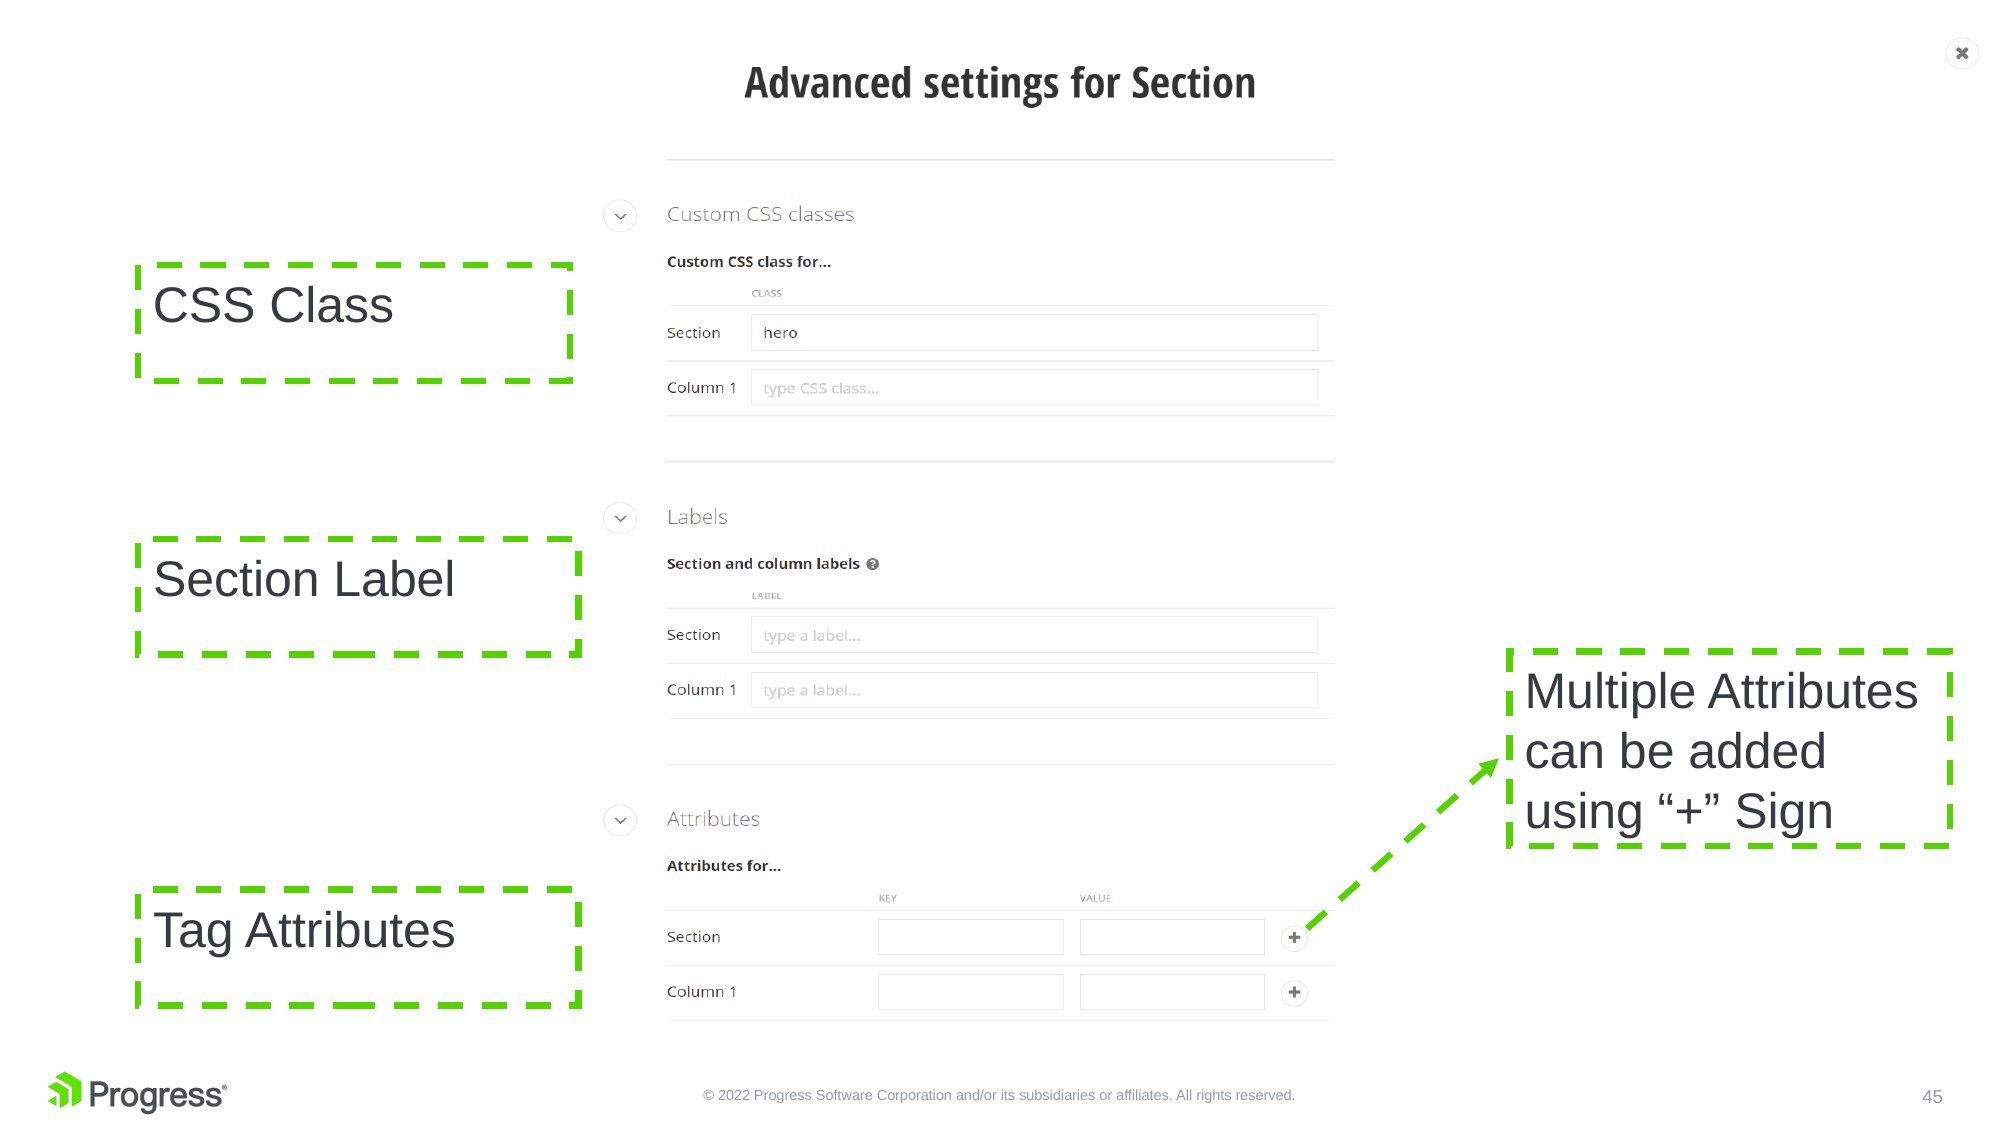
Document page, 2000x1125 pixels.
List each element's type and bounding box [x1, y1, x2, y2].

text_box [1306, 758, 1499, 929]
picture [0, 29, 2000, 1036]
